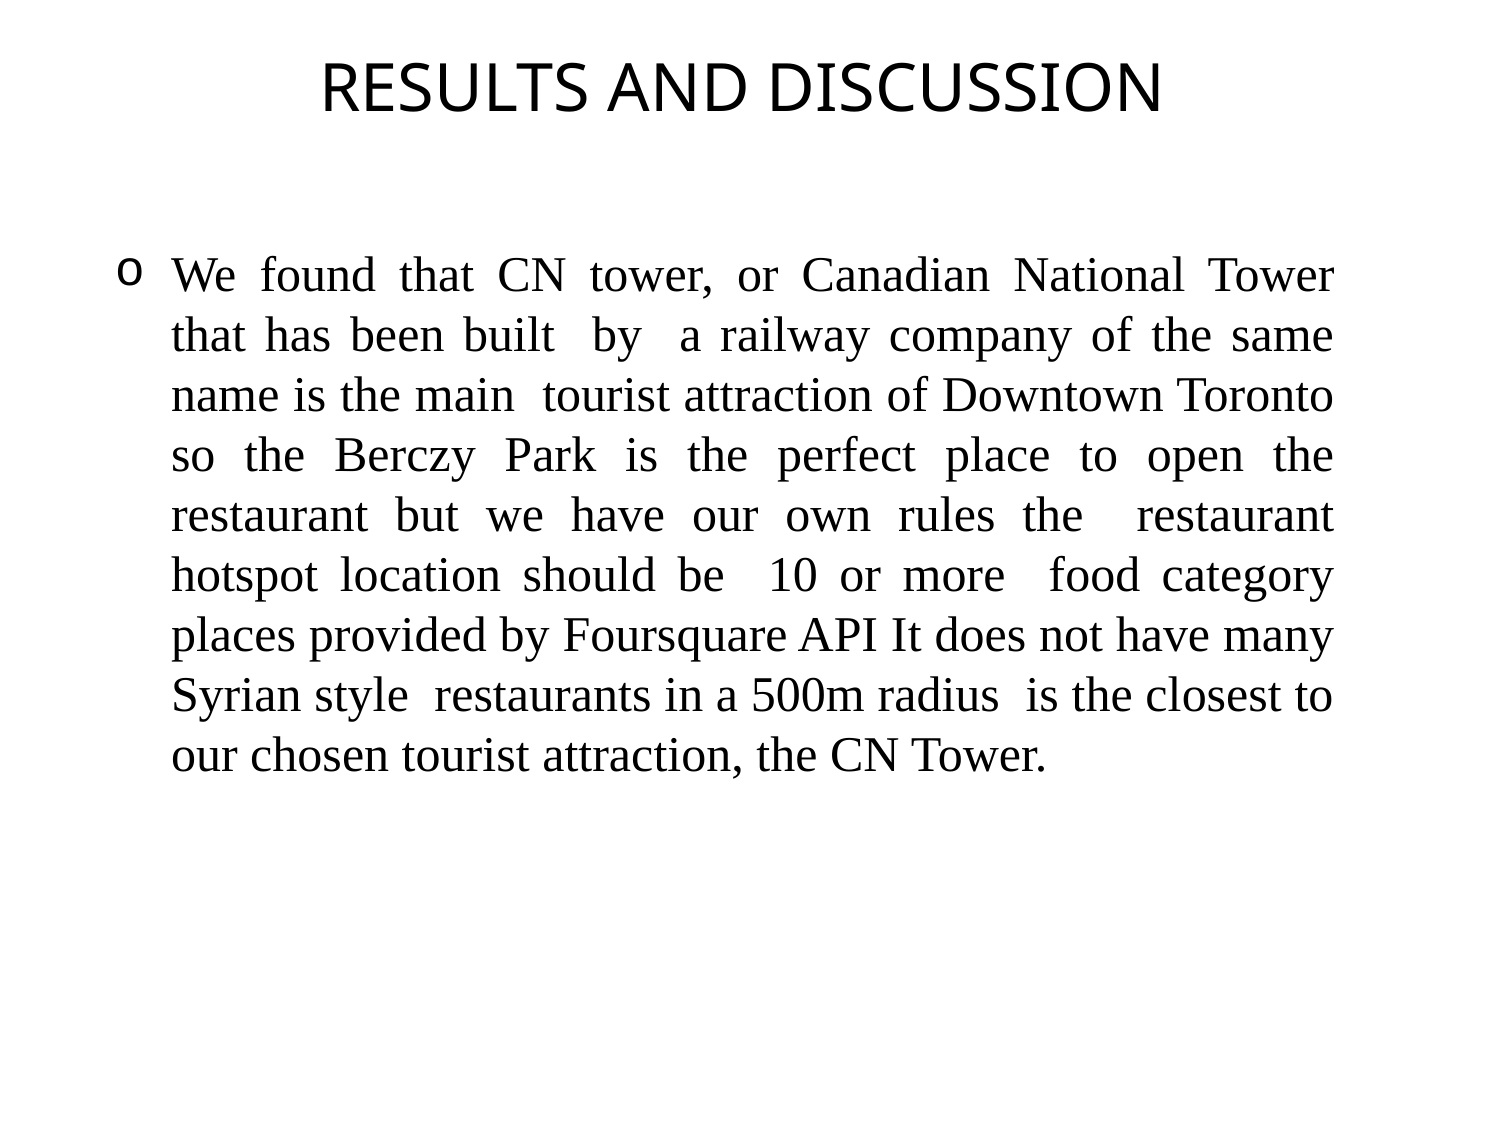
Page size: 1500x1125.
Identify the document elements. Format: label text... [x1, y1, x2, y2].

text_box RESULTS AND DISCUSSION [304, 37, 1181, 234]
text_box We found that CN tower, or Canadian National Tower that has been built by a railway company of the same name is the main tourist attraction of Downtown Toronto so the Berczy Park is the perfect place to open the restaurant but we have our own rules the restaurant hotspot location should be 10 or more food category places provided by Foursquare API It does not have many Syrian style restaurants in a 500m radius is the closest to our chosen tourist attraction, the CN Tower. [99, 234, 1350, 790]
